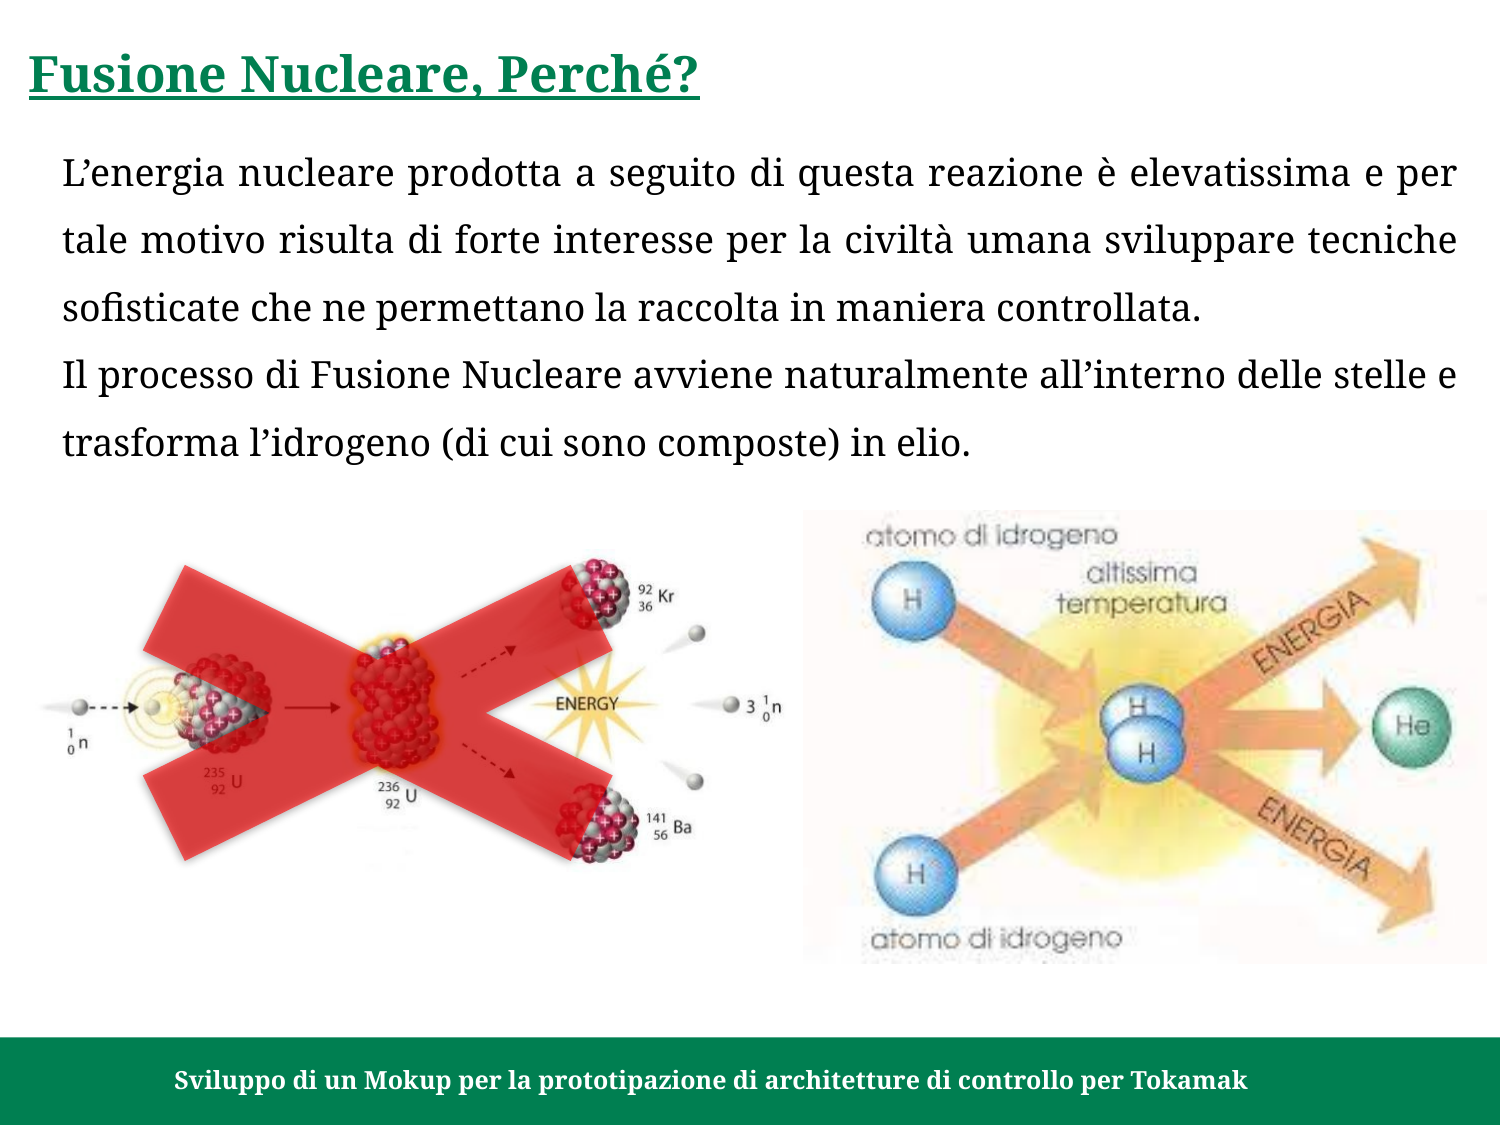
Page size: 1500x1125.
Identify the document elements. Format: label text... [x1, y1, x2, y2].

text_box 15/10/2021 Sviluppo di un Mokup per la prototipazione di architetture di controllo per Tokamak Pagina 7 [0, 1037, 1500, 1125]
text_box Fusione Nucleare, Perché? [13, 35, 715, 110]
text_box L’energia nucleare prodotta a seguito di questa reazione è elevatissima e per tale motivo risulta di forte interesse per la civiltà umana sviluppare tecniche sofisticate che ne permettano la raccolta in maniera controllata. Il processo di Fusione Nucleare avviene naturalmente all’interno delle stelle e trasforma l’idrogeno (di cui sono composte) in elio. [47, 118, 1474, 471]
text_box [0, 510, 790, 916]
picture [803, 510, 1487, 964]
